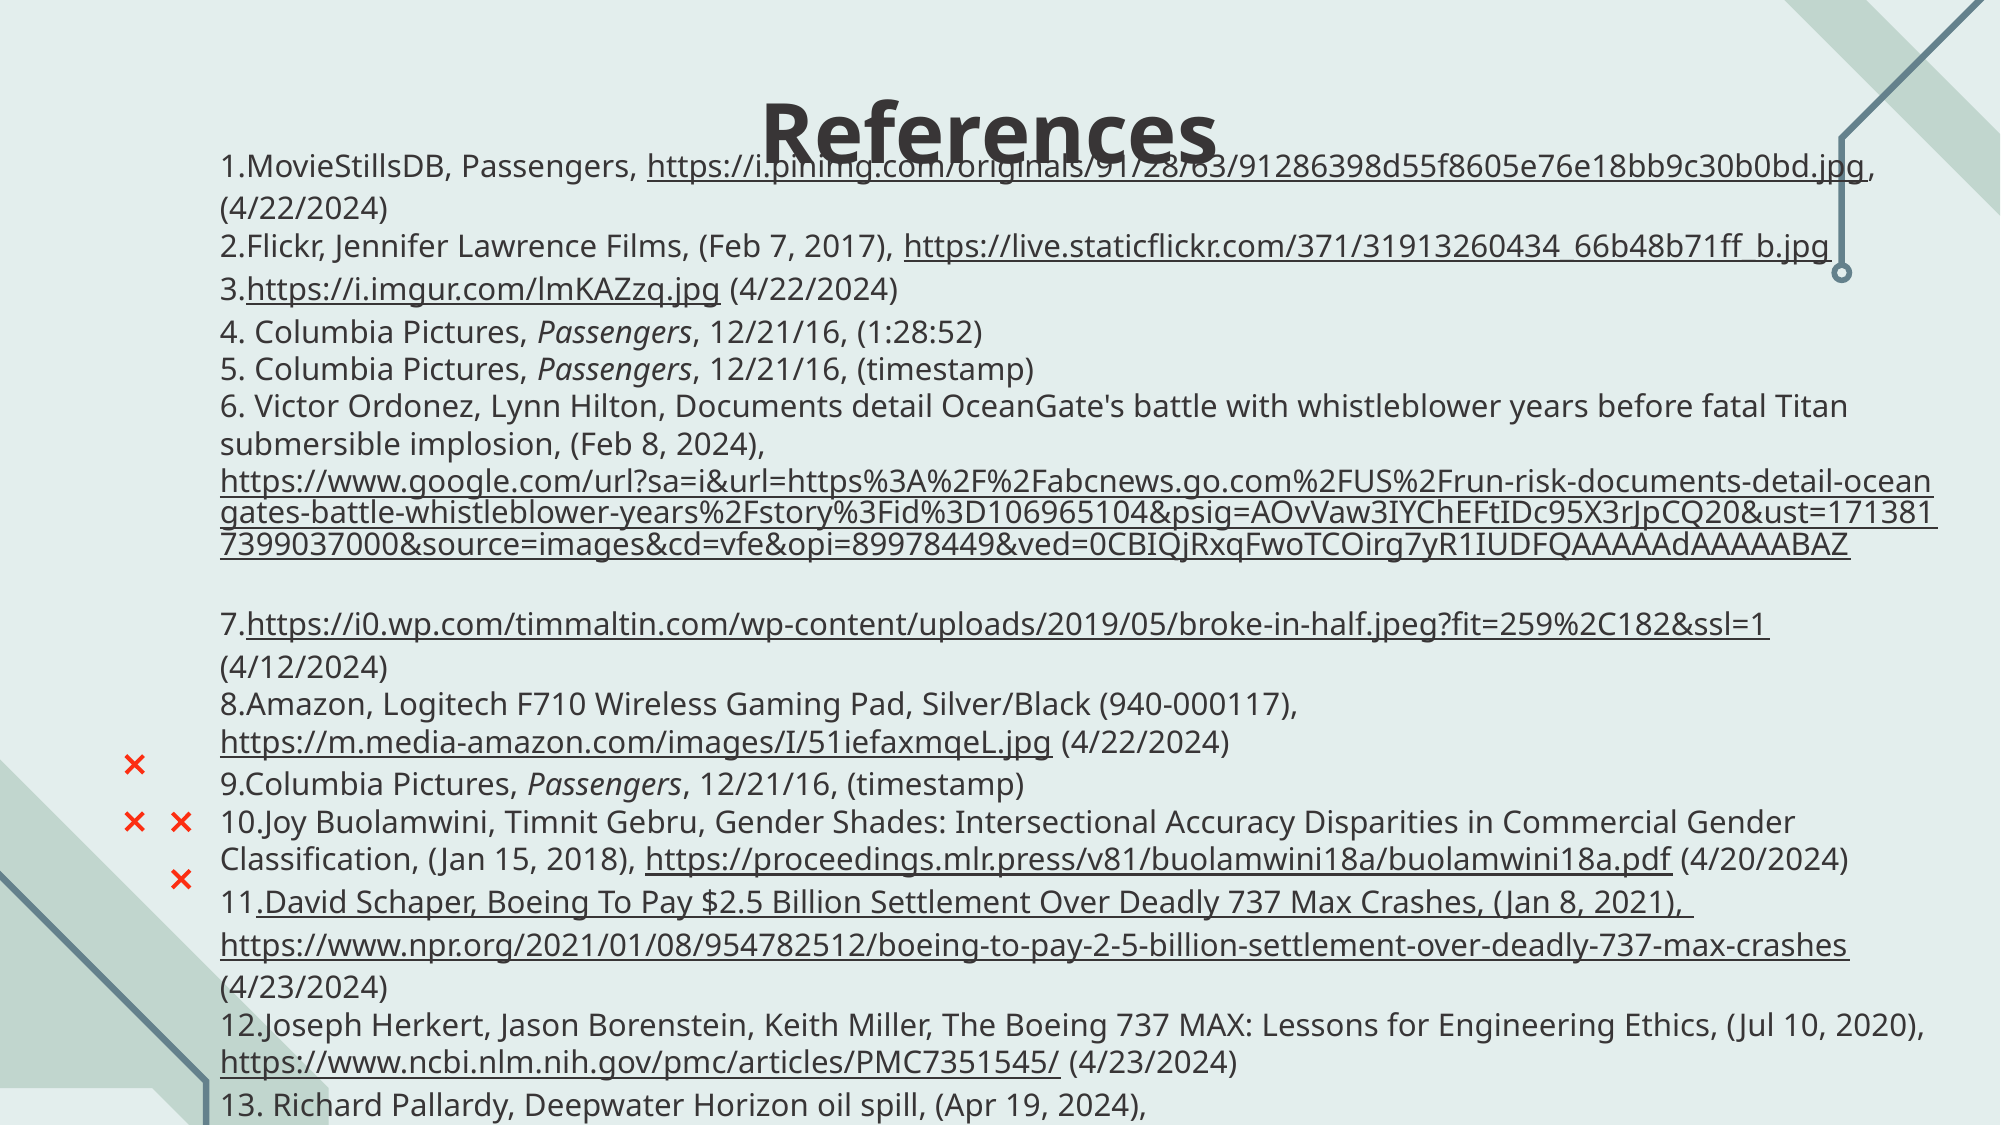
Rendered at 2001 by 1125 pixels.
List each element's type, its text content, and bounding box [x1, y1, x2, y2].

list 1.MovieStillsDB, Passengers, https://i.pinimg.com/originals/91/28/63/91286398d55f8605e76e18bb9c30b0bd.jpg, (4/22/2024) 2.Flickr, Jennifer Lawrence Films, (Feb 7, 2017), https://live.staticflickr.com/371/31913260434_66b48b71ff_b.jpg 3.https://i.imgur.com/lmKAZzq.jpg (4/22/2024) 4. Columbia Pictures, Passengers, 12/21/16, (1:28:52) 5. Columbia Pictures, Passengers, 12/21/16, (timestamp) 6. Victor Ordonez, Lynn Hilton, Documents detail OceanGate's battle with whistleblower years before fatal Titan submersible implosion, (Feb 8, 2024), https://www.google.com/url?sa=i&url=https%3A%2F%2Fabcnews.go.com%2FUS%2Frun-risk-documents-detail-oceangates-battle-whistleblower-years%2Fstory%3Fid%3D106965104&psig=AOvVaw3IYChEFtIDc95X3rJpCQ20&ust=1713817399037000&source=images&cd=vfe&opi=89978449&ved=0CBIQjRxqFwoTCOirg7yR1IUDFQAAAAAdAAAAABAZ 7.https://i0.wp.com/timmaltin.com/wp-content/uploads/2019/05/broke-in-half.jpeg?fit=259%2C182&ssl=1 (4/12/2024) 8.Amazon, Logitech F710 Wireless Gaming Pad, Silver/Black (940-000117), https://m.media-amazon.com/images/I/51iefaxmqeL.jpg (4/22/2024) 9.Columbia Pictures, Passengers, 12/21/16, (timestamp) 10.Joy Buolamwini, Timnit Gebru, Gender Shades: Intersectional Accuracy Disparities in Commercial Gender Classification, (Jan 15, 2018), https://proceedings.mlr.press/v81/buolamwini18a/buolamwini18a.pdf (4/20/2024) 11.David Schaper, Boeing To Pay $2.5 Billion Settlement Over Deadly 737 Max Crashes, (Jan 8, 2021), https://www.npr.org/2021/01/08/954782512/boeing-to-pay-2-5-billion-settlement-over-deadly-737-max-crashes (4/23/2024) 12.Joseph Herkert, Jason Borenstein, Keith Miller, The Boeing 737 MAX: Lessons for Engineering Ethics, (Jul 10, 2020), https://www.ncbi.nlm.nih.gov/pmc/articles/PMC7351545/ (4/23/2024) 13. Richard Pallardy, Deepwater Horizon oil spill, (Apr 19, 2024), https://www.britannica.com/event/Deepwater-Horizon-oil-spill (4/23/2024) [199, 249, 1966, 1038]
title References [137, 59, 1863, 278]
